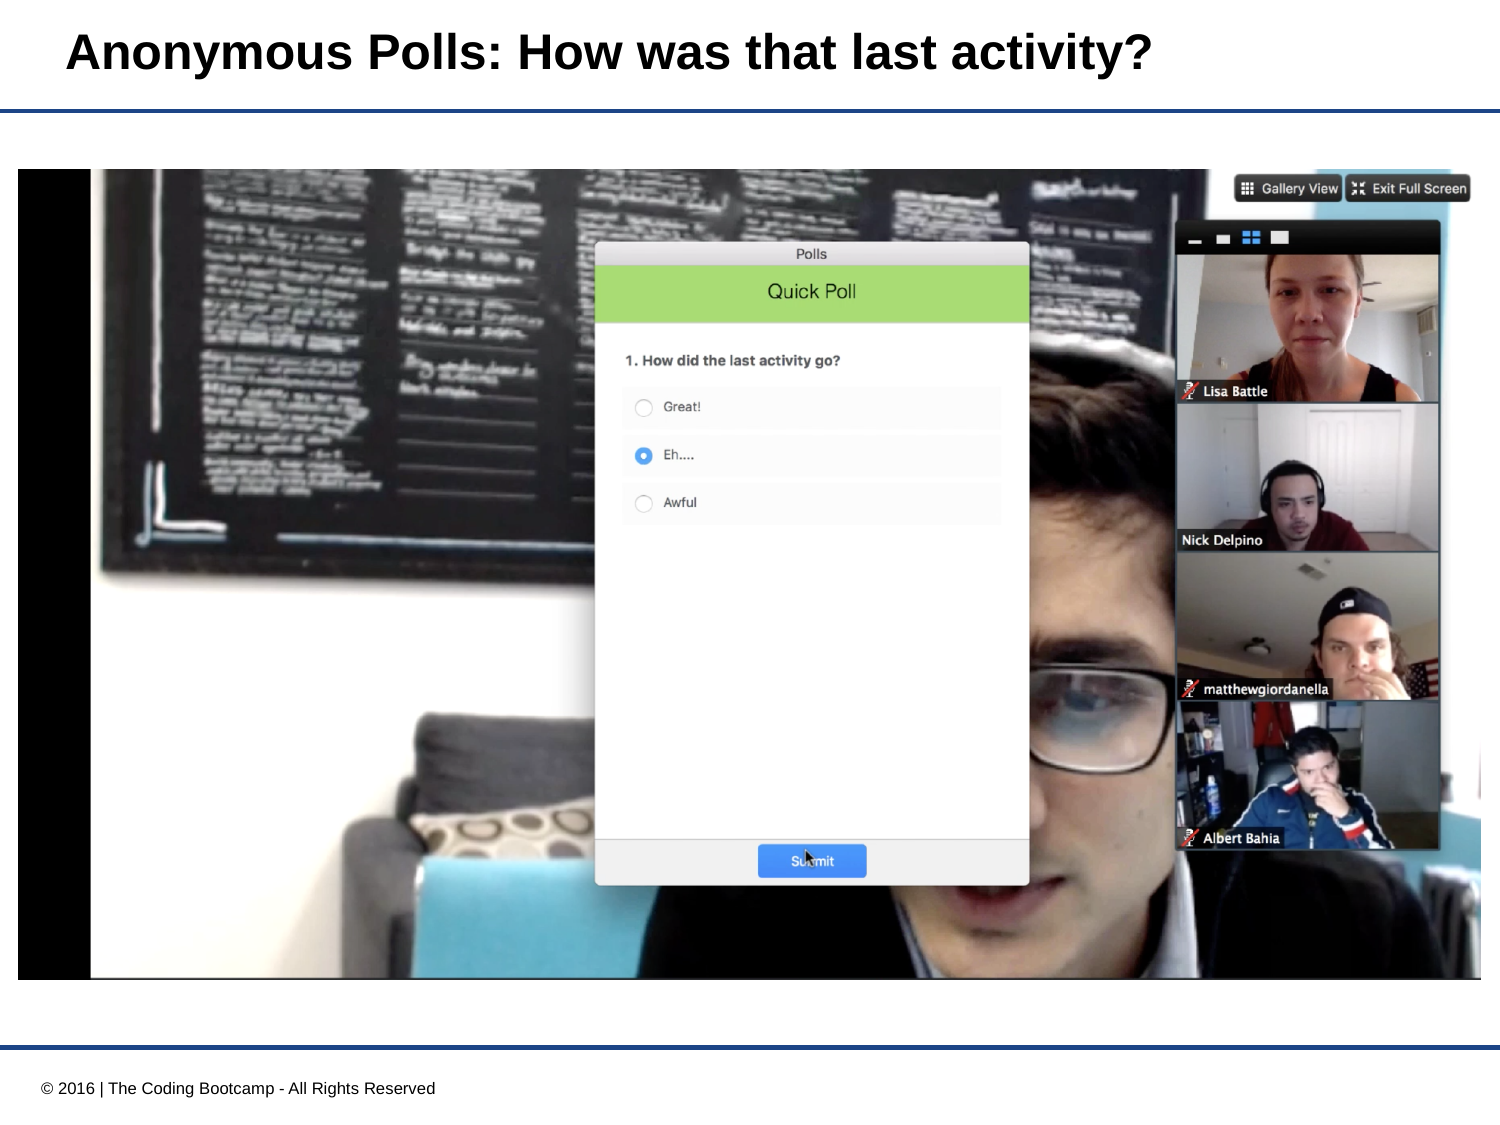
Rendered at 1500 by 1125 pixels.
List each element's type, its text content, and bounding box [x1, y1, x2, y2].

picture [18, 169, 1482, 981]
title Anonymous Polls: How was that last activity? [50, 0, 1425, 108]
